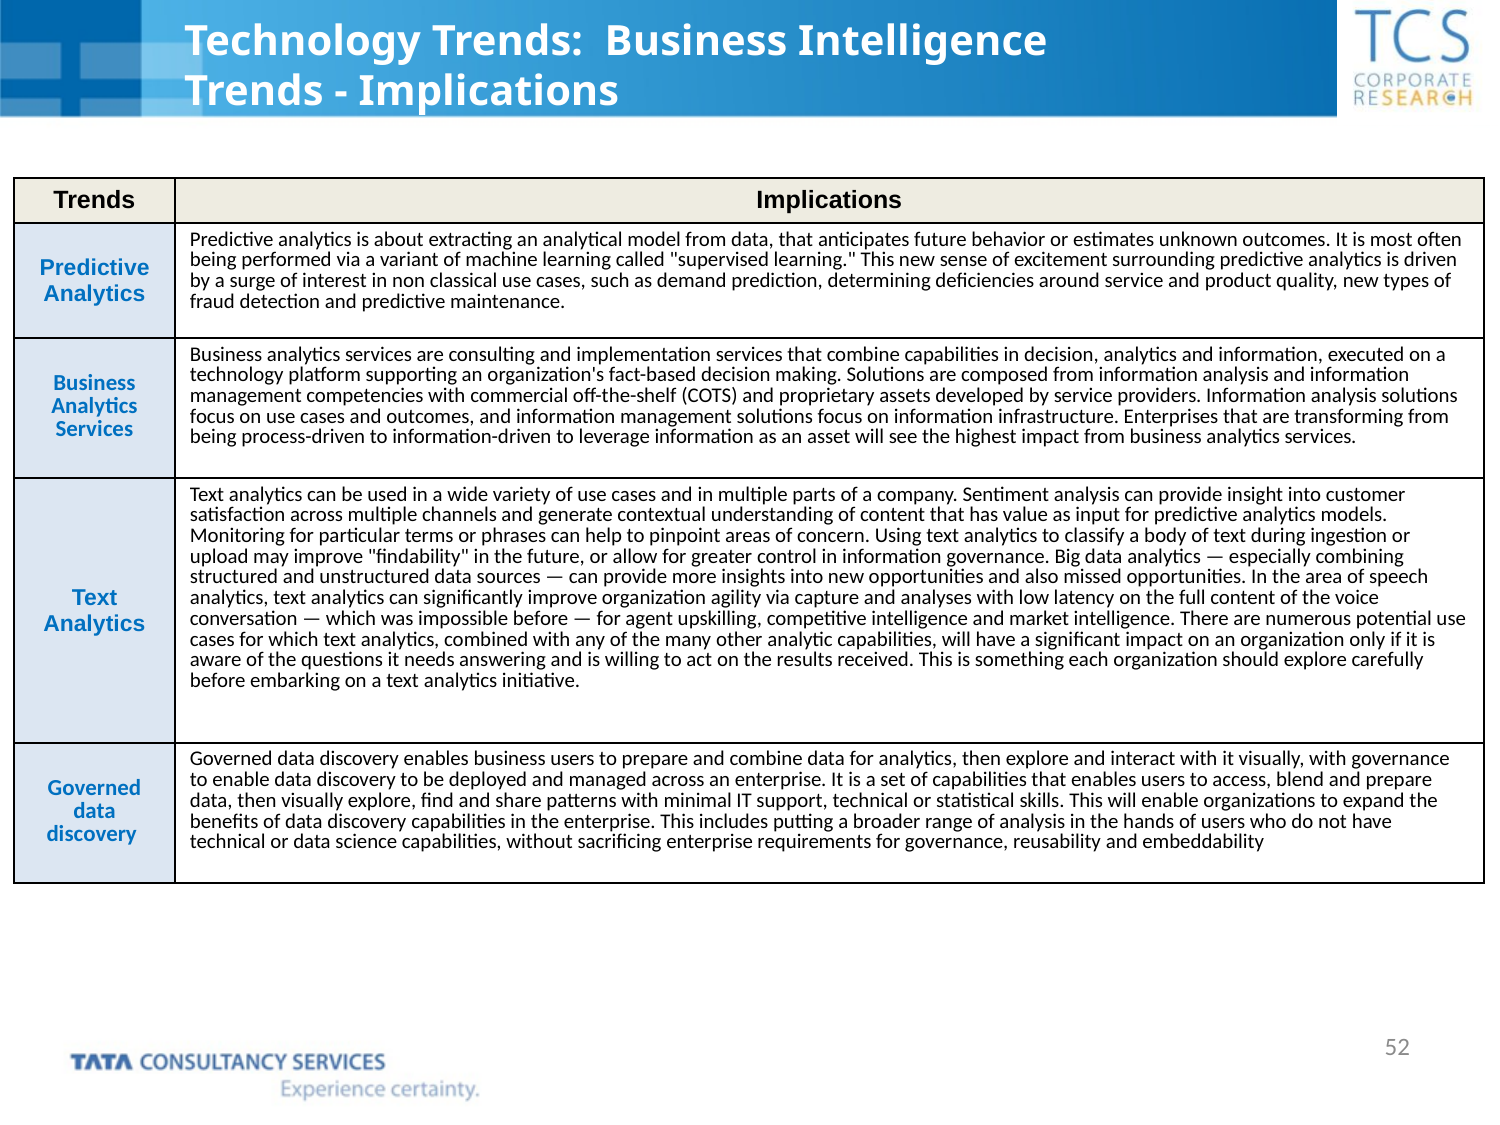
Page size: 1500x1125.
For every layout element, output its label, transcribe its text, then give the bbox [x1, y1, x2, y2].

table_cell Business Analytics Services [15, 339, 174, 477]
table_cell Business analytics services are consulting and implementation services that combine capabilities in decision, analytics and information, executed on a technology platform supporting an organization's fact-based decision making. Solutions are composed from information analysis and information management competencies with commercial off-the-shelf (COTS) and proprietary assets developed by service providers. Information analysis solutions focus on use cases and outcomes, and information management solutions focus on information infrastructure. Enterprises that are transforming from being process-driven to information-driven to leverage information as an asset will see the highest impact from business analytics services. [176, 339, 1483, 477]
table_header Implications [176, 179, 1483, 222]
table_cell Governed data discovery [15, 744, 174, 882]
table_cell Predictive Analytics [15, 224, 174, 337]
table_header Trends [15, 179, 174, 222]
table_cell Predictive analytics is about extracting an analytical model from data, that anticipates future behavior or estimates unknown outcomes. It is most often being performed via a variant of machine learning called "supervised learning." This new sense of excitement surrounding predictive analytics is driven by a surge of interest in non classical use cases, such as demand prediction, determining deficiencies around service and product quality, new types of fraud detection and predictive maintenance. [176, 224, 1483, 337]
table_cell Text Analytics [15, 479, 174, 742]
table_cell Text analytics can be used in a wide variety of use cases and in multiple parts of a company. Sentiment analysis can provide insight into customer satisfaction across multiple channels and generate contextual understanding of content that has value as input for predictive analytics models. Monitoring for particular terms or phrases can help to pinpoint areas of concern. Using text analytics to classify a body of text during ingestion or upload may improve "findability" in the future, or allow for greater control in information governance. Big data analytics — especially combining structured and unstructured data sources — can provide more insights into new opportunities and also missed opportunities. In the area of speech analytics, text analytics can significantly improve organization agility via capture and analyses with low latency on the full content of the voice conversation — which was impossible before — for agent upskilling, competitive intelligence and market intelligence. There are numerous potential use cases for which text analytics, combined with any of the many other analytic capabilities, will have a significant impact on an organization only if it is aware of the questions it needs answering and is willing to act on the results received. This is something each organization should explore carefully before embarking on a text analytics initiative. [176, 479, 1483, 742]
text_box Technology Trends: Business Intelligence Trends - Implications [169, 6, 1063, 121]
picture [0, 0, 1500, 1124]
slide_number 52 [1074, 1015, 1425, 1075]
table_cell Governed data discovery enables business users to prepare and combine data for analytics, then explore and interact with it visually, with governance to enable data discovery to be deployed and managed across an enterprise. It is a set of capabilities that enables users to access, blend and prepare data, then visually explore, find and share patterns with minimal IT support, technical or statistical skills. This will enable organizations to expand the benefits of data discovery capabilities in the enterprise. This includes putting a broader range of analysis in the hands of users who do not have technical or data science capabilities, without sacrificing enterprise requirements for governance, reusability and embeddability [176, 744, 1483, 882]
